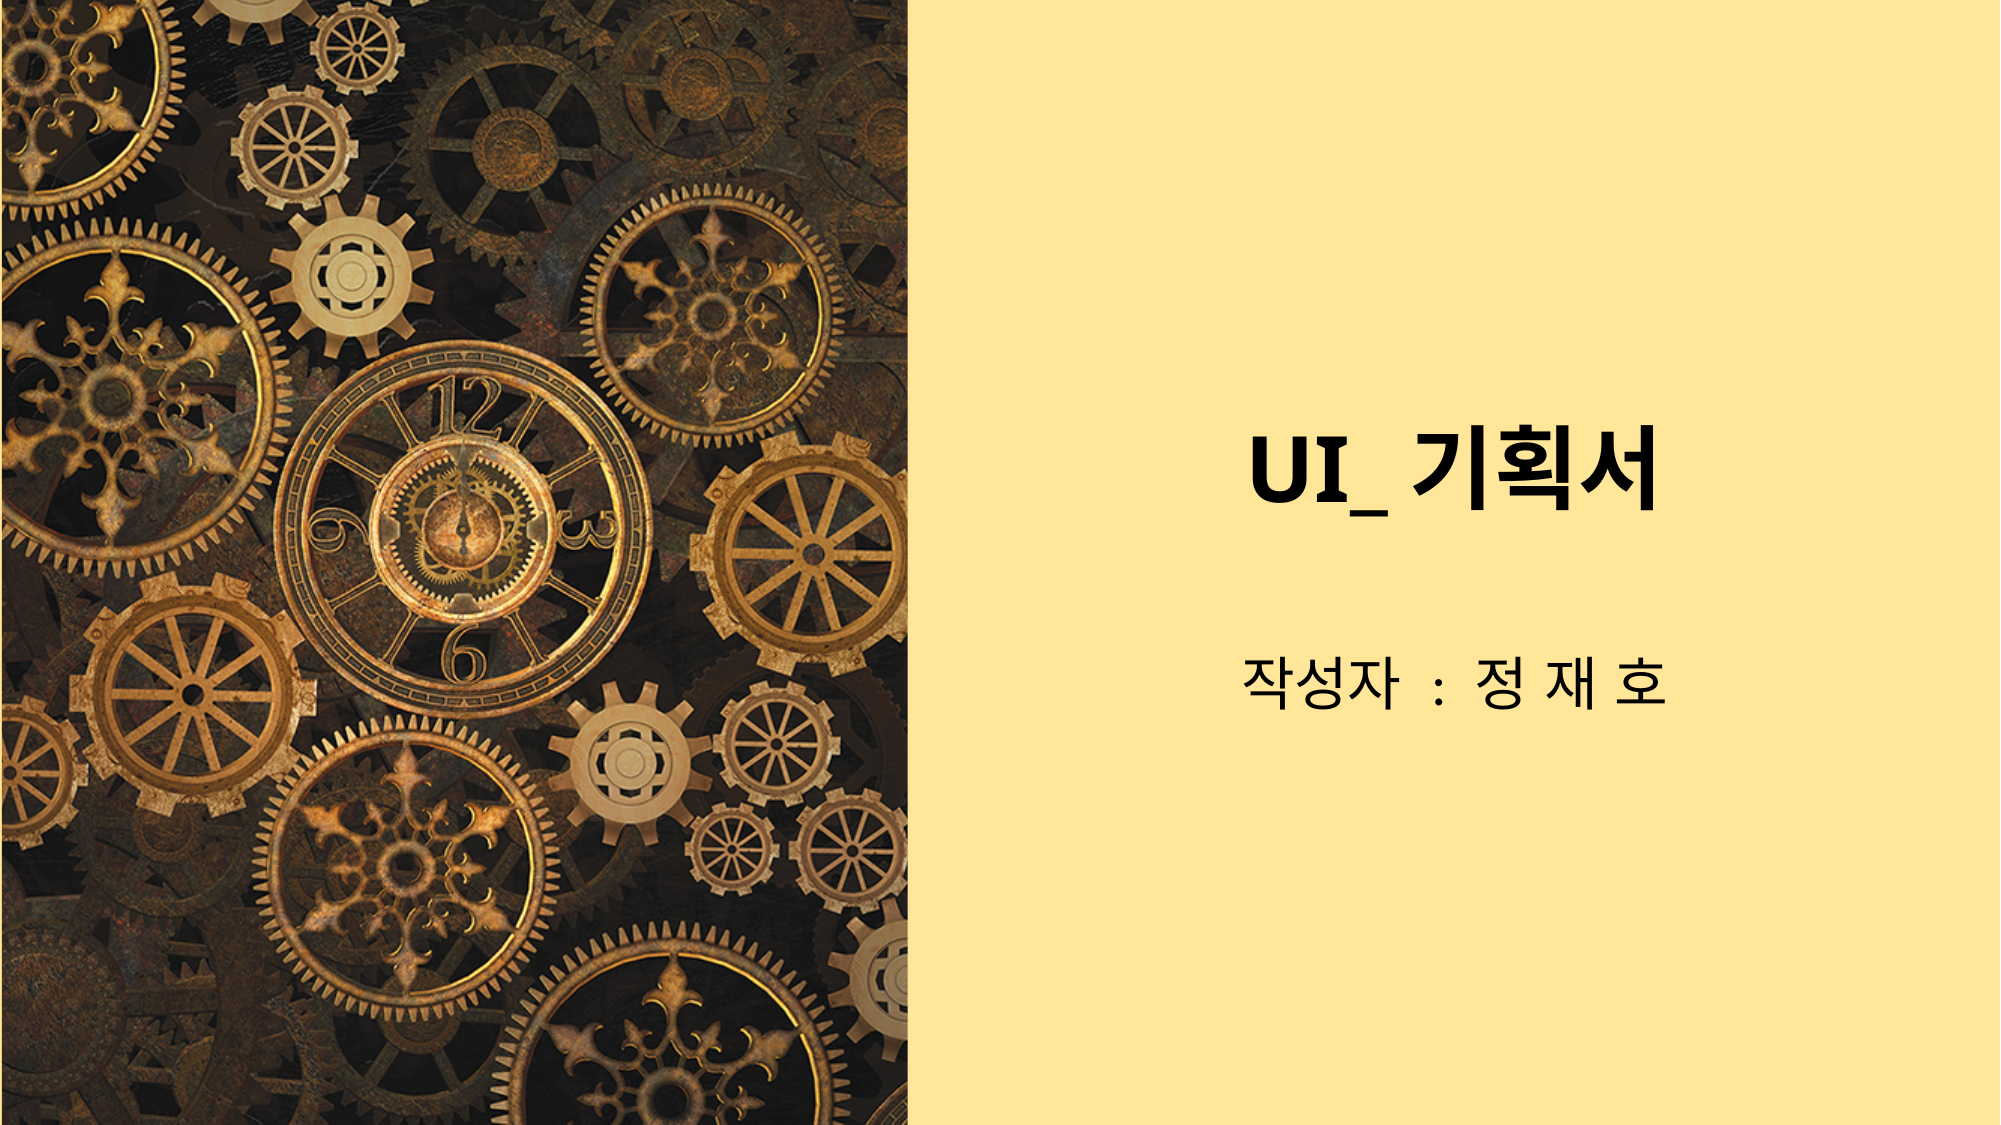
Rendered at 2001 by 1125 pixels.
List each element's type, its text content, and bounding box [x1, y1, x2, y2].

list 작성자 : 정 재 호 [1116, 594, 1792, 735]
title UI_기획서 [917, 310, 1991, 567]
